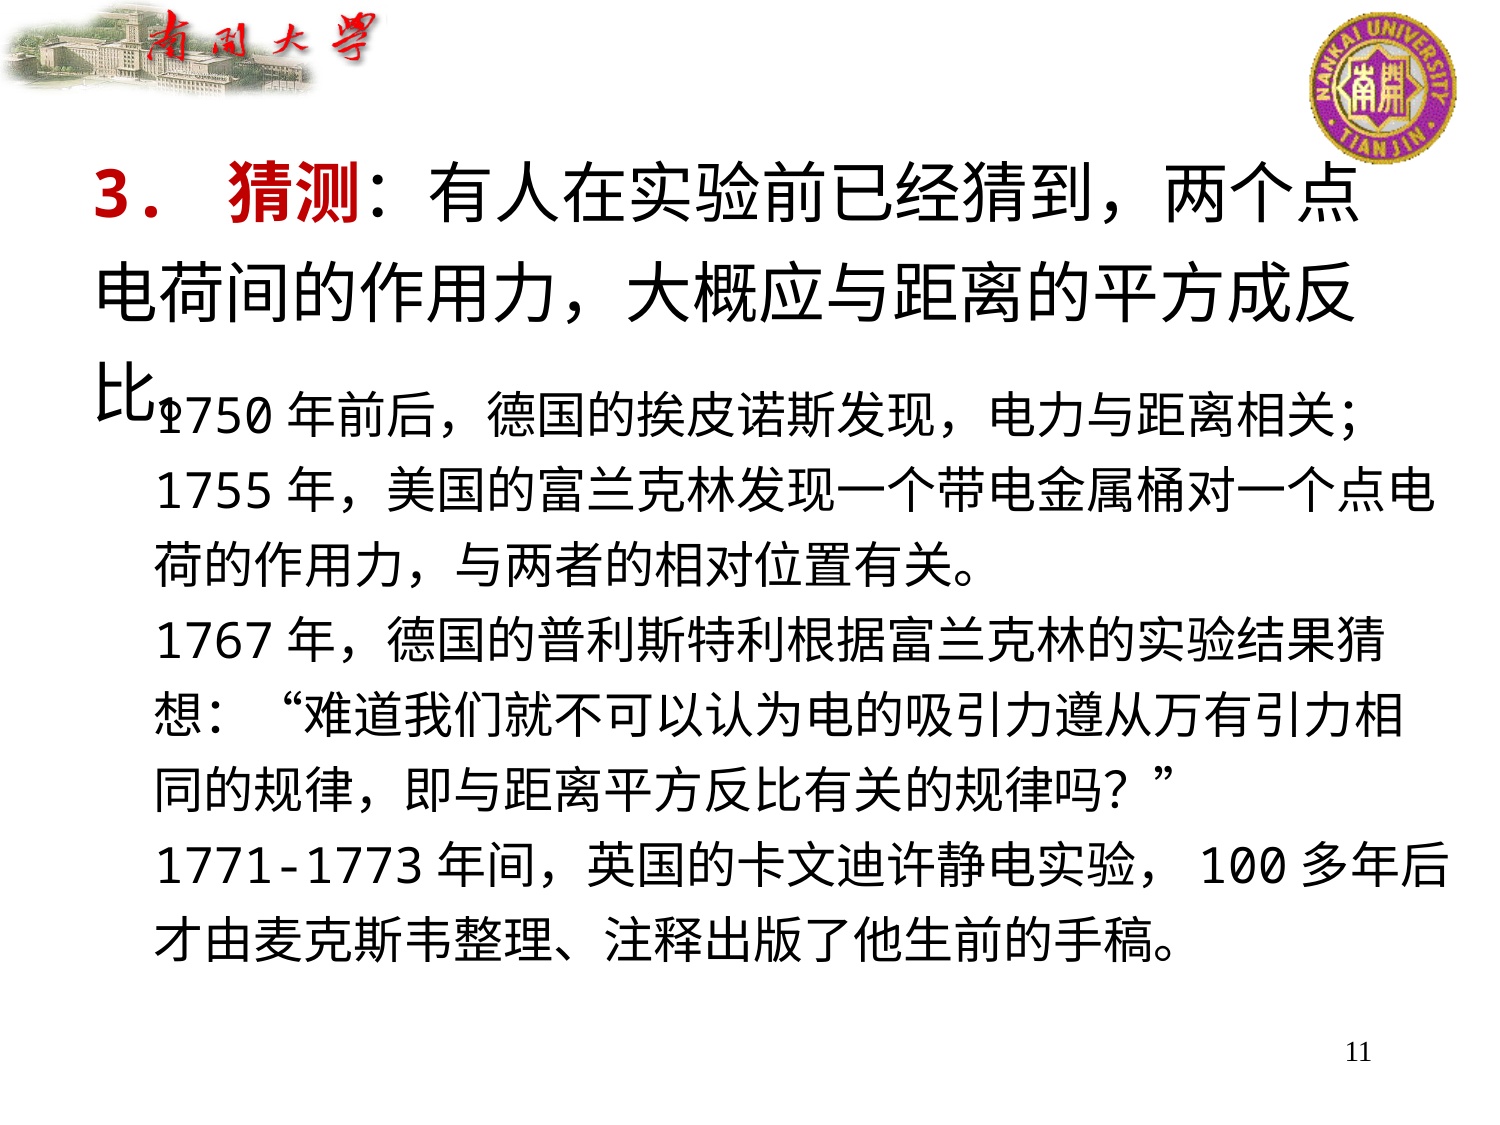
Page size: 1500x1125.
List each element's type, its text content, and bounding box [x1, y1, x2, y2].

slide_number 11 [1074, 1024, 1388, 1101]
picture [1262, 0, 1500, 178]
text_box 1750年前后，德国的挨皮诺斯发现，电力与距离相关； 1755年，美国的富兰克林发现一个带电金属桶对一个点电荷的作用力，与两者的相对位置有关。 1767年，德国的普利斯特利根据富兰克林的实验结果猜想：“难道我们就不可以认为电的吸引力遵从万有引力相同的规律，即与距离平方反比有关的规律吗？” 1771-1773年间，英国的卡文迪许静电实验，100多年后才由麦克斯韦整理、注释出版了他生前的手稿。 [139, 361, 1469, 977]
picture [0, 0, 388, 100]
text_box 3. 猜测：有人在实验前已经猜到，两个点电荷间的作用力，大概应与距离的平方成反比。 [76, 123, 1412, 438]
